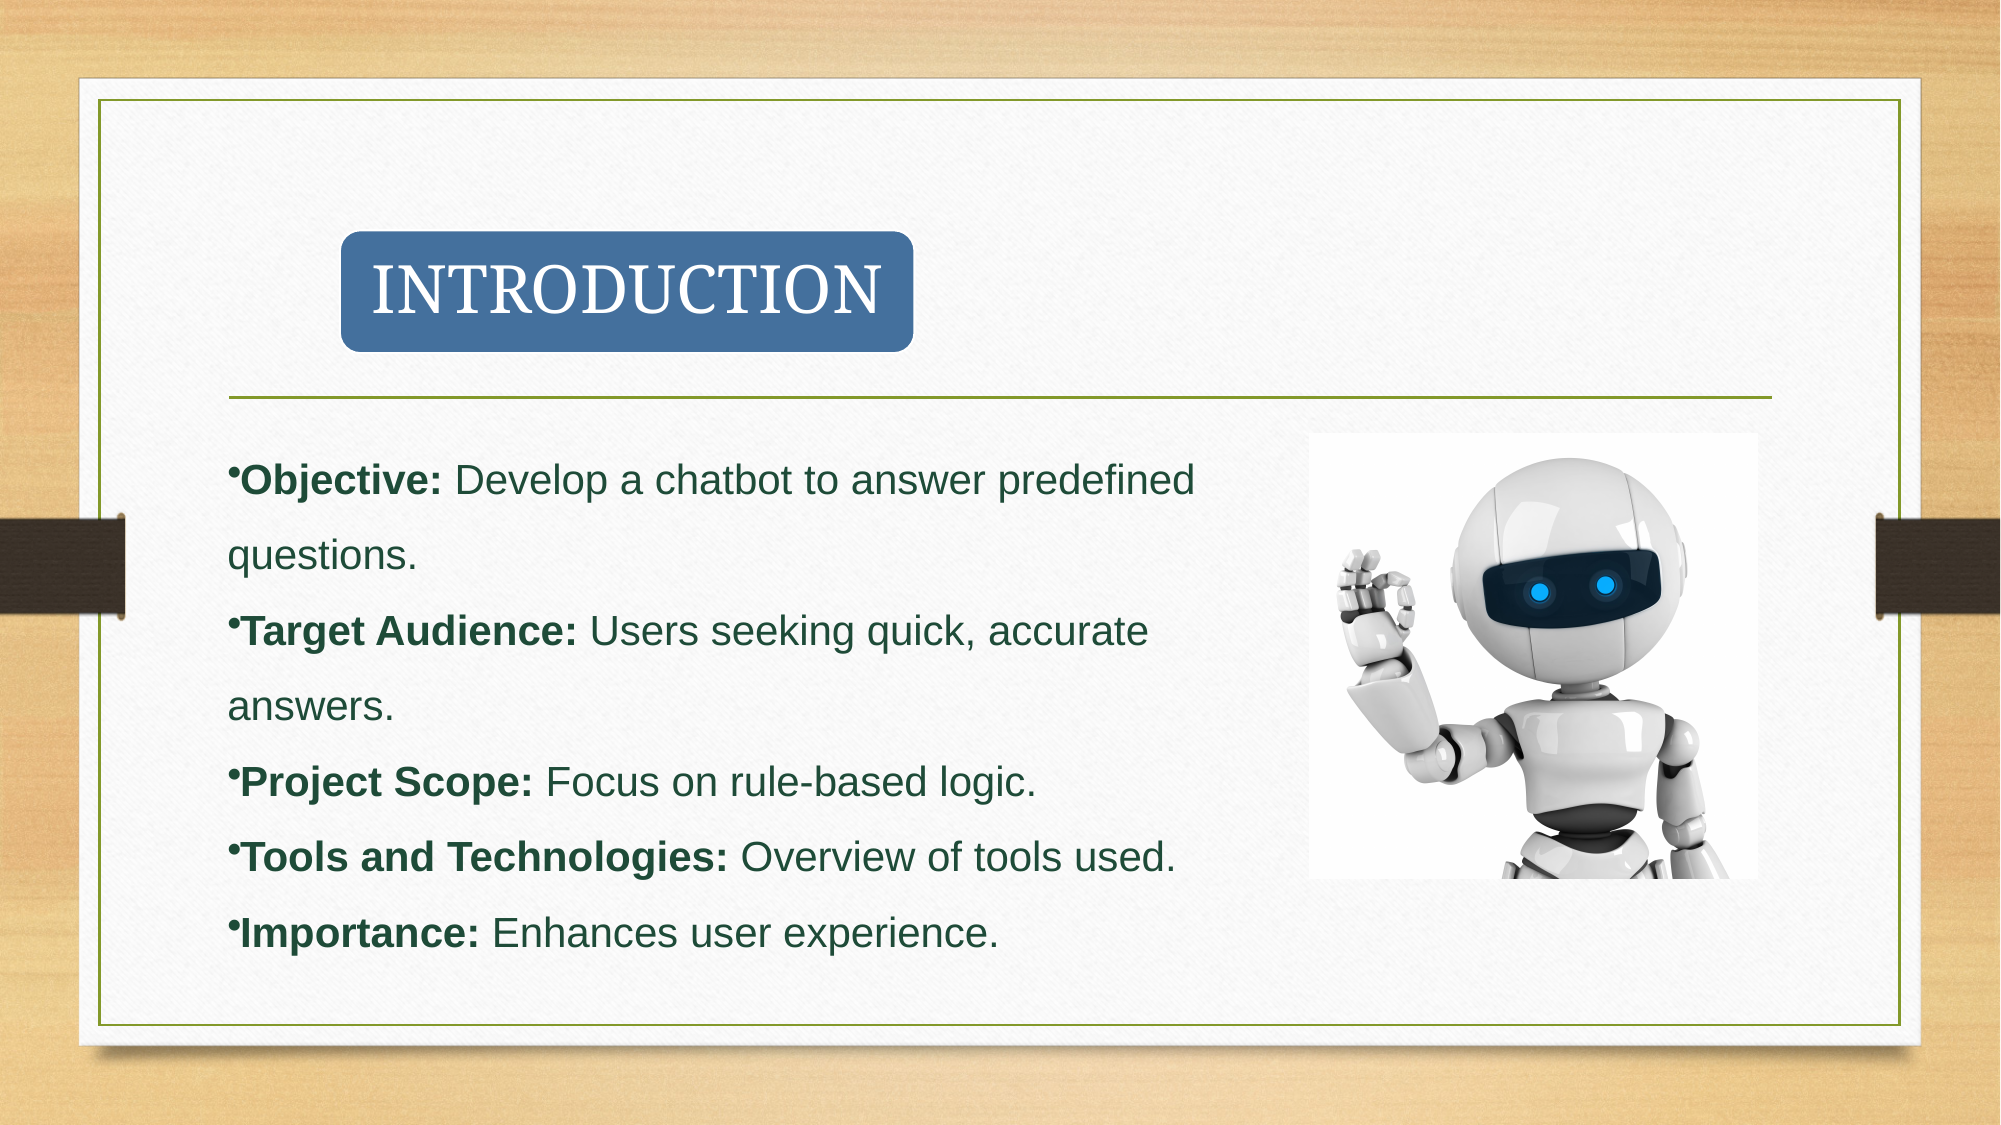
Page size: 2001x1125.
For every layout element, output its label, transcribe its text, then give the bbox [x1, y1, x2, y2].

list Objective: Develop a chatbot to answer predefined questions. Target Audience: Users seeking quick, accurate answers. Project Scope: Focus on rule-based logic. Tools and Technologies: Overview of tools used. Importance: Enhances user experience. [212, 419, 1310, 964]
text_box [339, 227, 915, 354]
picture [0, 0, 2001, 1125]
